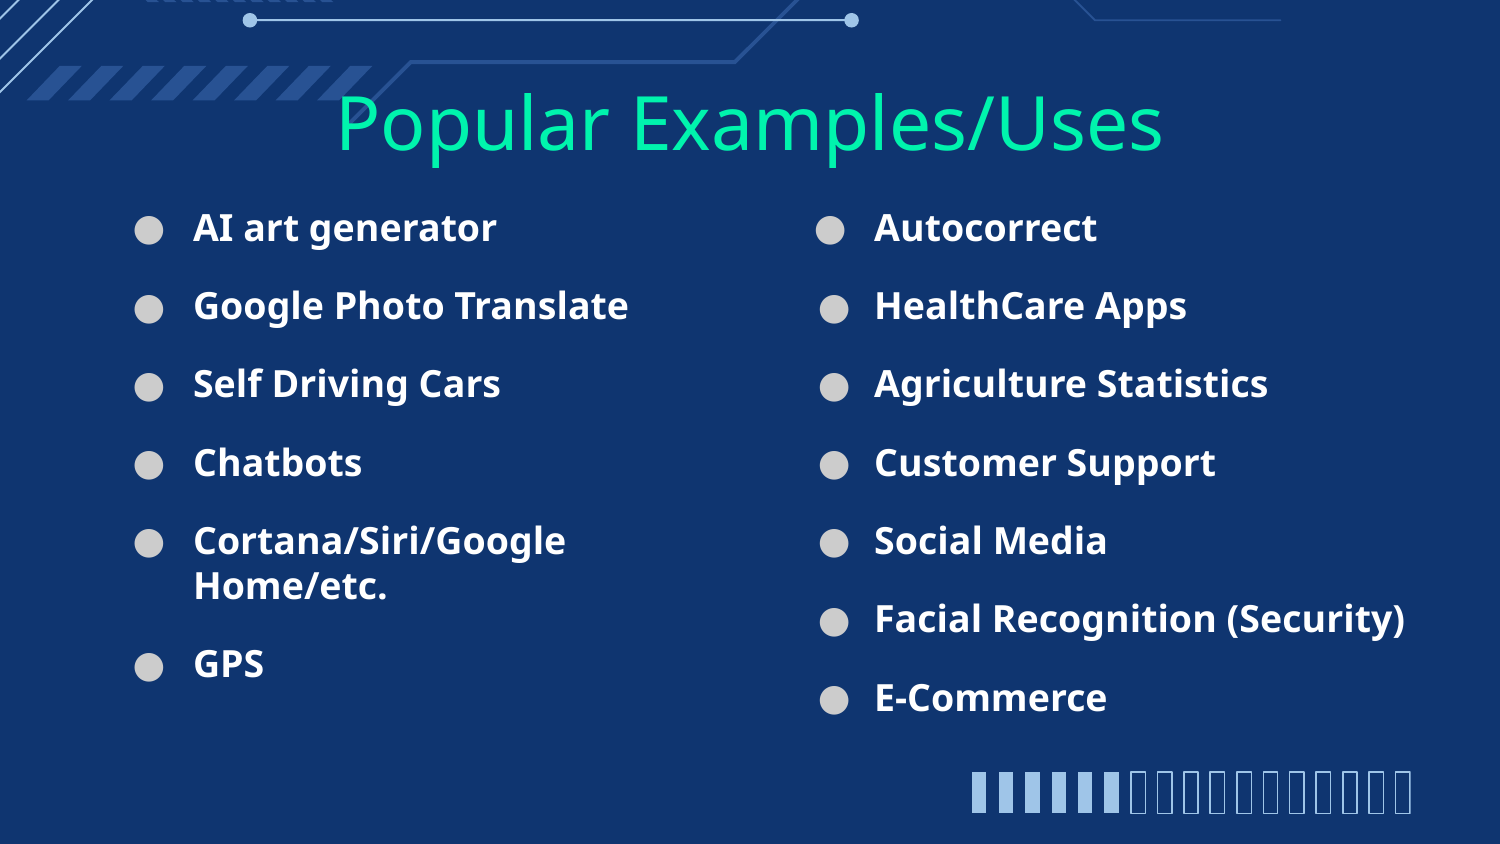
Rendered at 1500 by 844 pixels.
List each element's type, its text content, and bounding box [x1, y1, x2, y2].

list AI art generator Google Photo Translate Self Driving Cars Chatbots Cortana/Siri/Google Home/etc. GPS [118, 203, 750, 750]
title Popular Examples/Uses [118, 75, 1382, 156]
list Autocorrect HealthCare Apps Agriculture Statistics Customer Support Social Media Facial Recognition (Security) E-Commerce [799, 203, 1432, 750]
